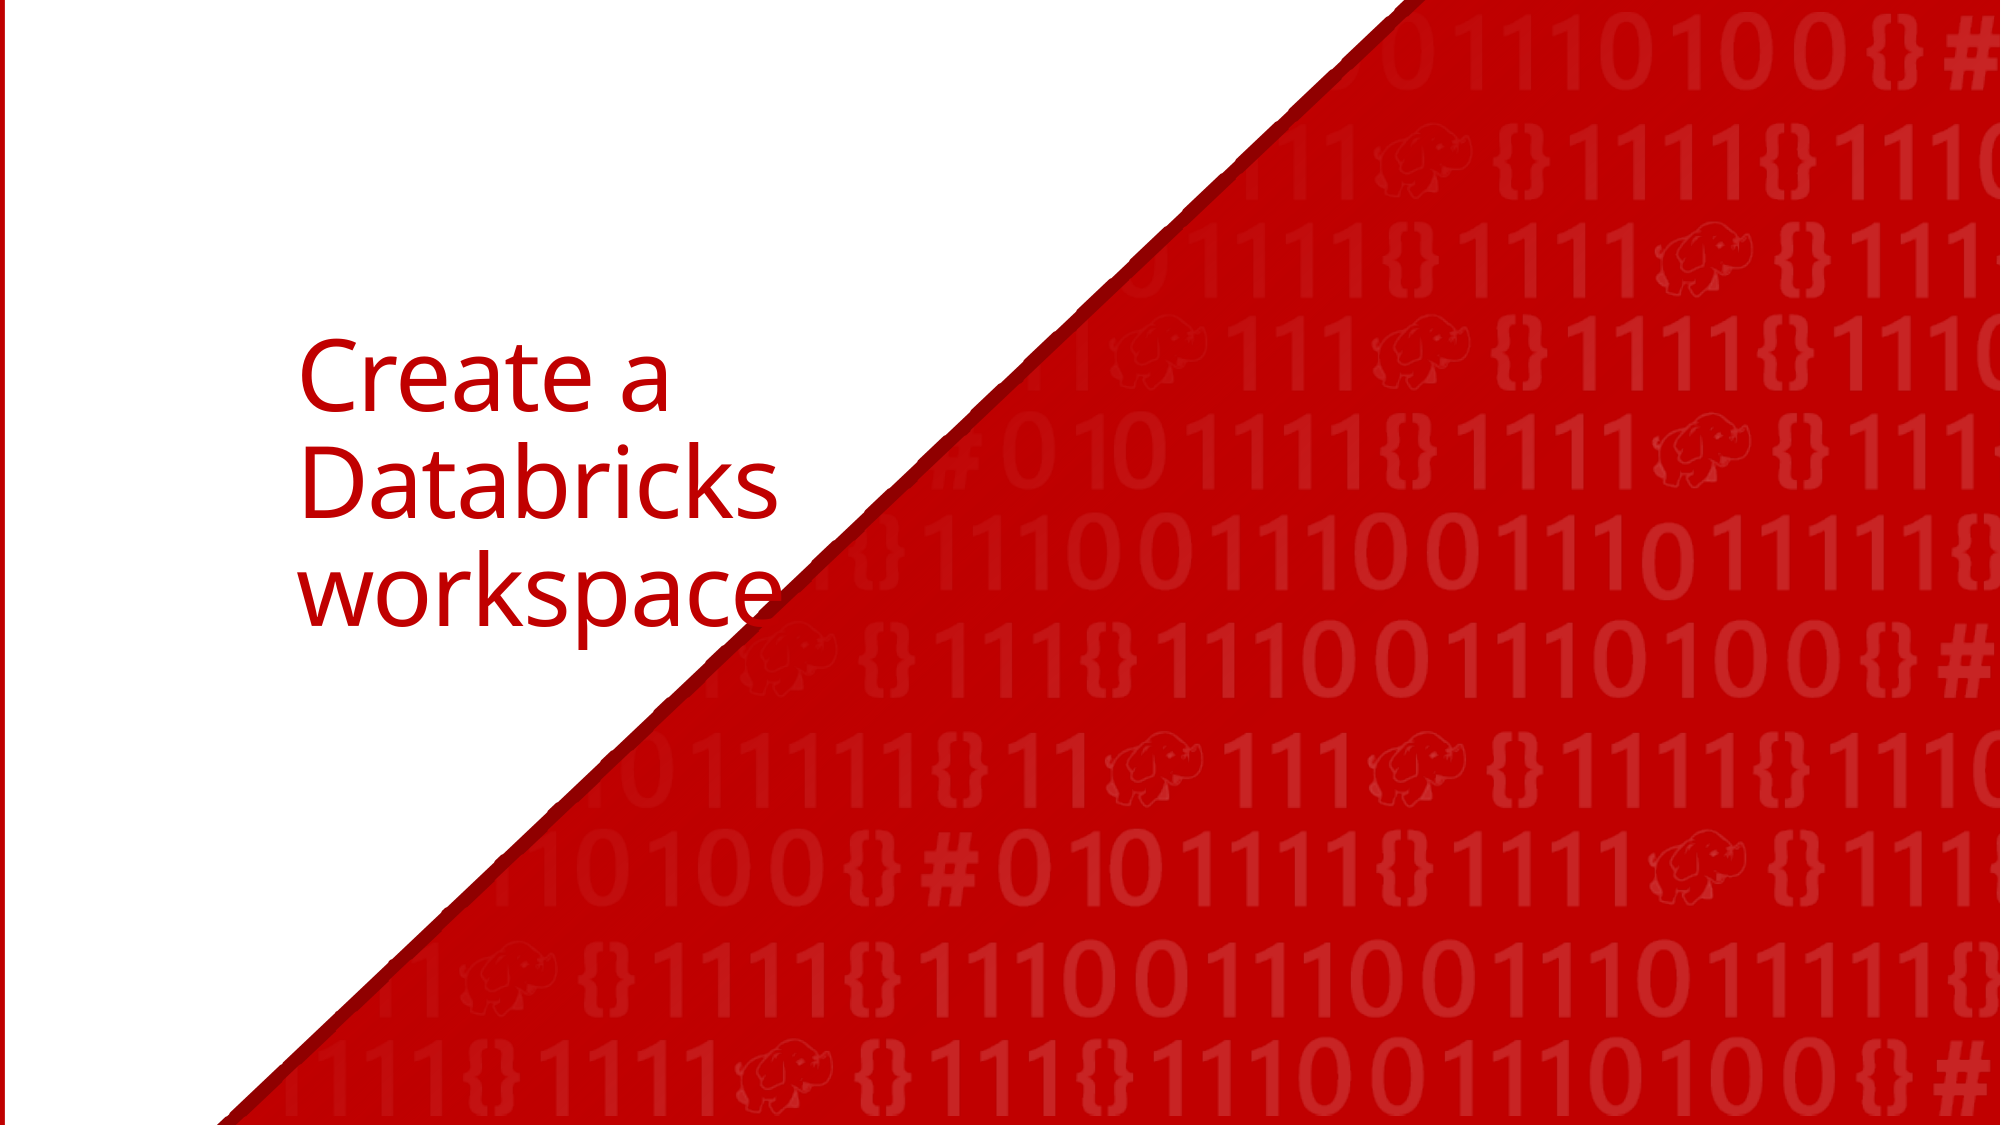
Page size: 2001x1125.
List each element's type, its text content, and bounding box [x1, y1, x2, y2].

text_box [283, 322, 931, 617]
title Create a Databricks workspace [272, 309, 920, 532]
picture [4, 0, 2001, 1125]
